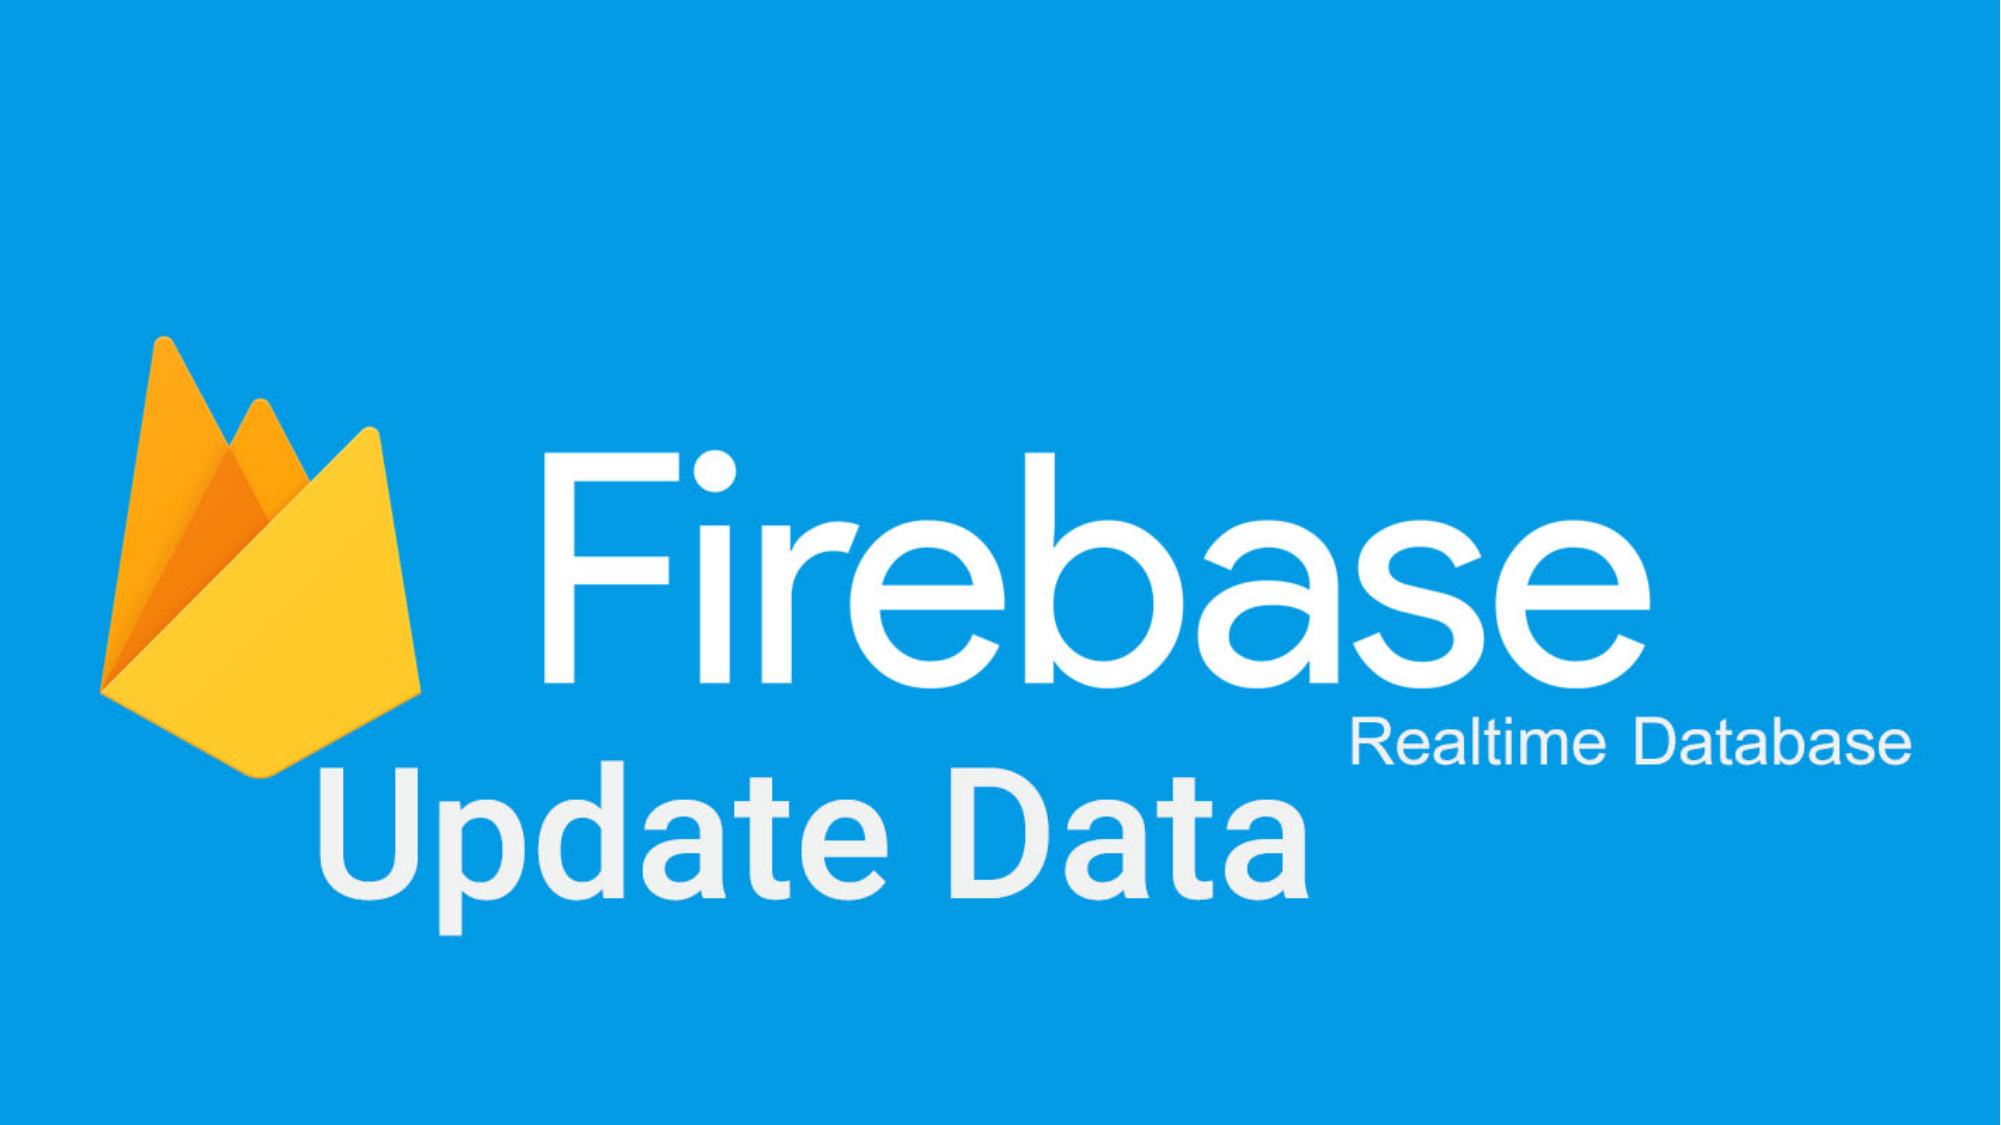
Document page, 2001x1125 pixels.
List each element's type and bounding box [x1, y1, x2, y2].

picture [1772, 717, 1804, 766]
picture [437, 799, 524, 938]
picture [1397, 730, 1430, 766]
picture [693, 450, 737, 492]
picture [761, 519, 859, 685]
picture [1846, 730, 1874, 766]
picture [1572, 729, 1606, 766]
picture [100, 335, 423, 779]
picture [850, 520, 1005, 690]
picture [1473, 714, 1479, 764]
picture [1484, 718, 1511, 766]
picture [1635, 716, 1678, 764]
picture [1714, 718, 1767, 767]
picture [1679, 730, 1712, 766]
picture [1196, 520, 1341, 689]
picture [1025, 452, 1184, 690]
picture [544, 452, 680, 685]
picture [538, 760, 624, 904]
picture [1064, 800, 1149, 901]
picture [319, 767, 418, 901]
picture [1351, 717, 1396, 764]
picture [698, 523, 731, 685]
picture [951, 768, 1052, 898]
picture [802, 800, 890, 901]
picture [1519, 726, 1568, 764]
picture [733, 777, 790, 901]
picture [1494, 520, 1650, 690]
picture [1157, 777, 1214, 901]
picture [1808, 729, 1840, 767]
picture [1223, 800, 1308, 901]
picture [1353, 520, 1486, 690]
picture [1433, 729, 1465, 766]
picture [1505, 713, 1513, 723]
picture [642, 799, 726, 901]
picture [1879, 726, 1911, 766]
